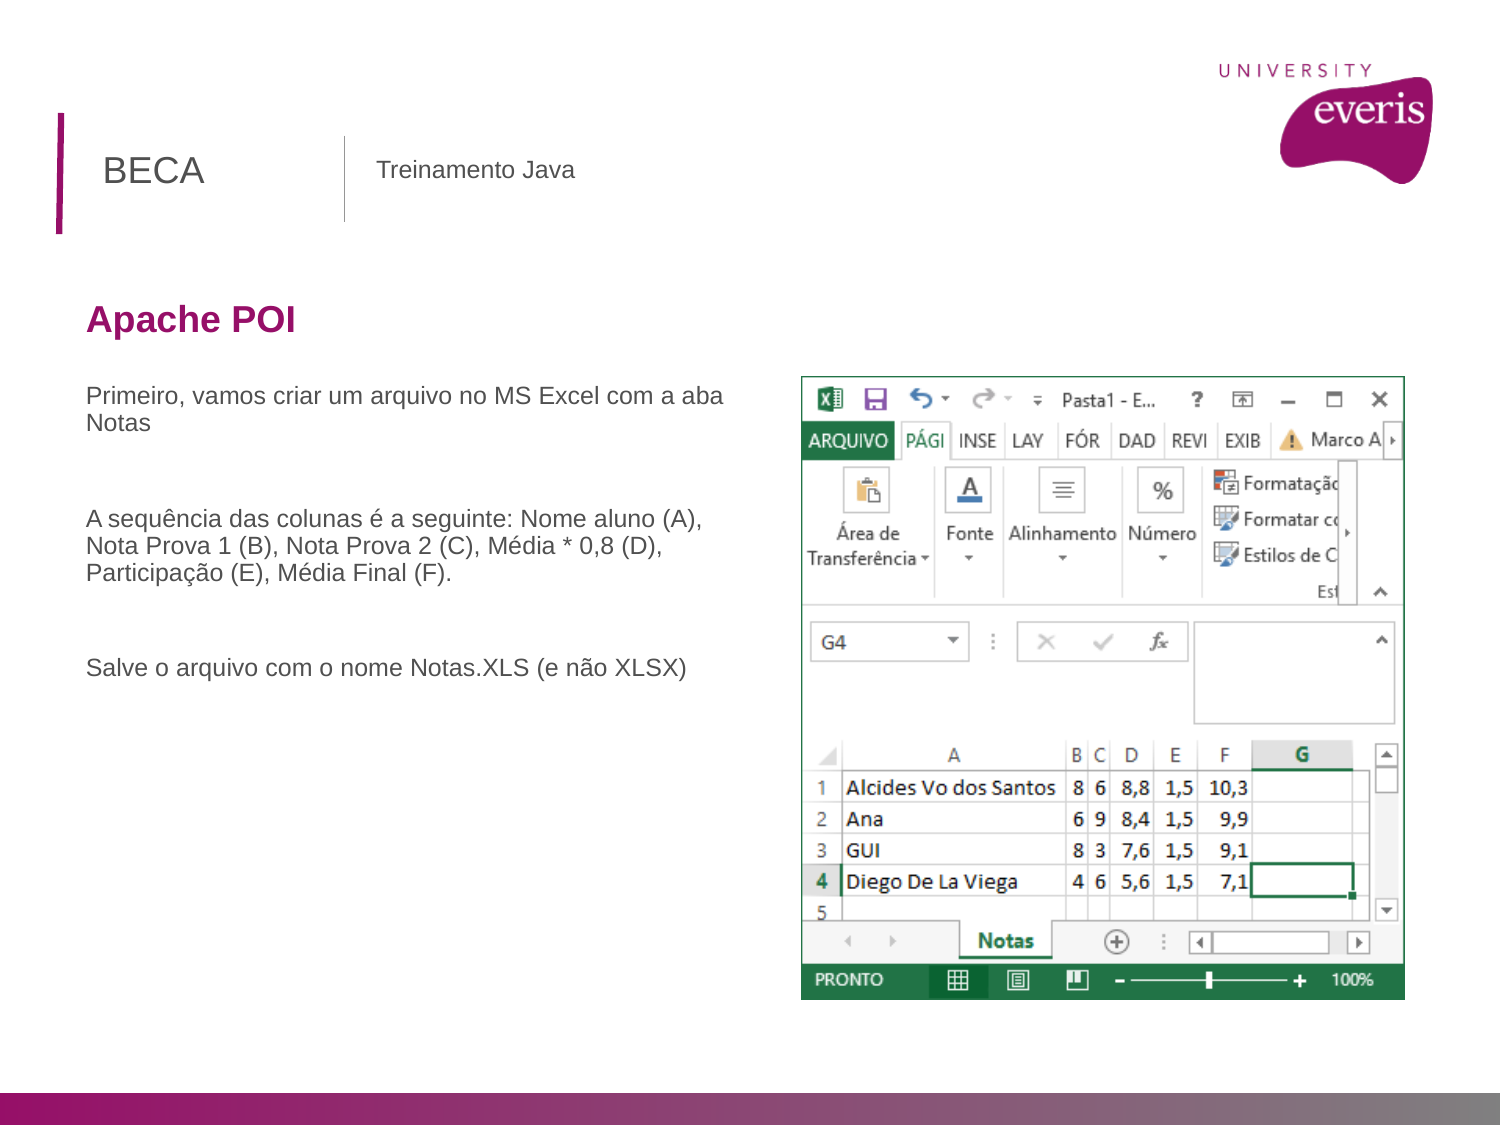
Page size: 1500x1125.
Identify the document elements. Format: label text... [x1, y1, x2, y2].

list BECA [87, 143, 329, 214]
list Primeiro, vamos criar um arquivo no MS Excel com a aba Notas A sequência das colunas é a seguinte: Nome aluno (A), Nota Prova 1 (B), Nota Prova 2 (C), Média * 0,8 (D), Participação (E), Média Final (F). Salve o arquivo com o nome Notas.XLS (e não XLSX) [71, 376, 772, 1000]
picture [801, 376, 1405, 1000]
list Apache POI [71, 292, 1437, 354]
picture [1216, 47, 1441, 190]
list Treinamento Java [361, 149, 1079, 208]
